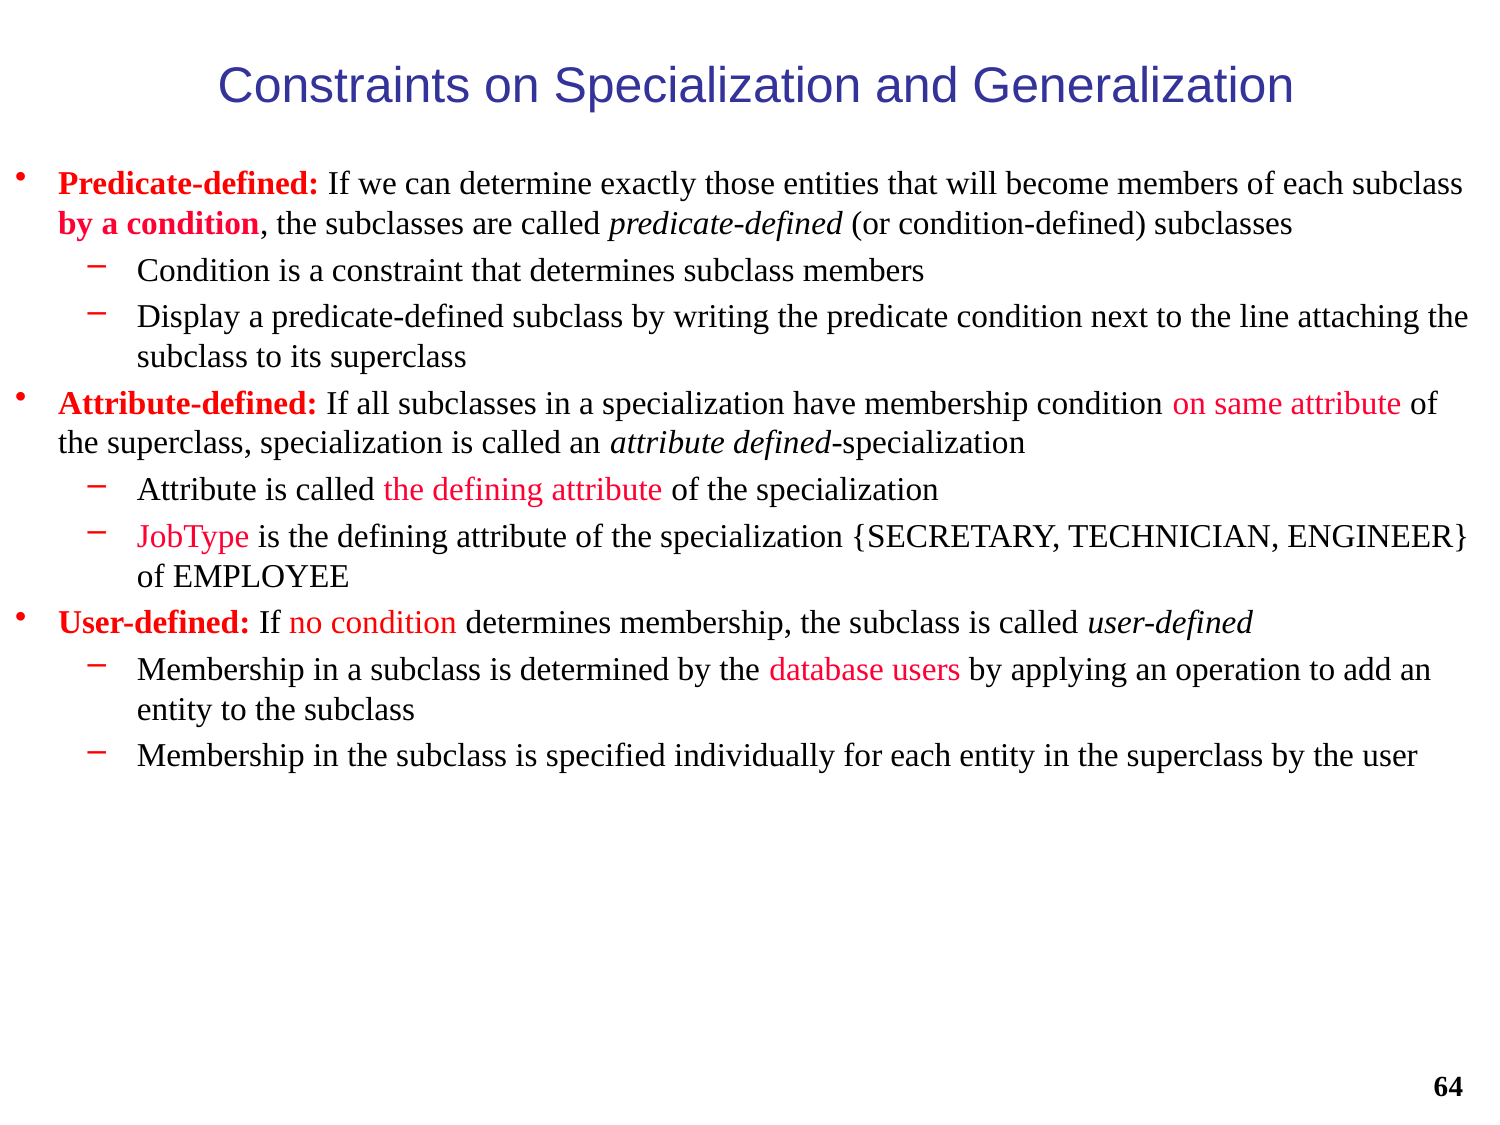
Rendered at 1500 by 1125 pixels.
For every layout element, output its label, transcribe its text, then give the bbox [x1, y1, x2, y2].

title Constraints on Specialization and Generalization [62, 24, 1450, 141]
list Predicate-defined: If we can determine exactly those entities that will become members of each subclass by a condition, the subclasses are called predicate-defined (or condition-defined) subclasses Condition is a constraint that determines subclass members Display a predicate-defined subclass by writing the predicate condition next to the line attaching the subclass to its superclass Attribute-defined: If all subclasses in a specialization have membership condition on same attribute of the superclass, specialization is called an attribute defined-specialization Attribute is called the defining attribute of the specialization JobType is the defining attribute of the specialization {SECRETARY, TECHNICIAN, ENGINEER} of EMPLOYEE User-defined: If no condition determines membership, the subclass is called user-defined Membership in a subclass is determined by the database users by applying an operation to add an entity to the subclass Membership in the subclass is specified individually for each entity in the superclass by the user [0, 153, 1500, 1069]
slide_number 64 [1165, 1069, 1479, 1112]
